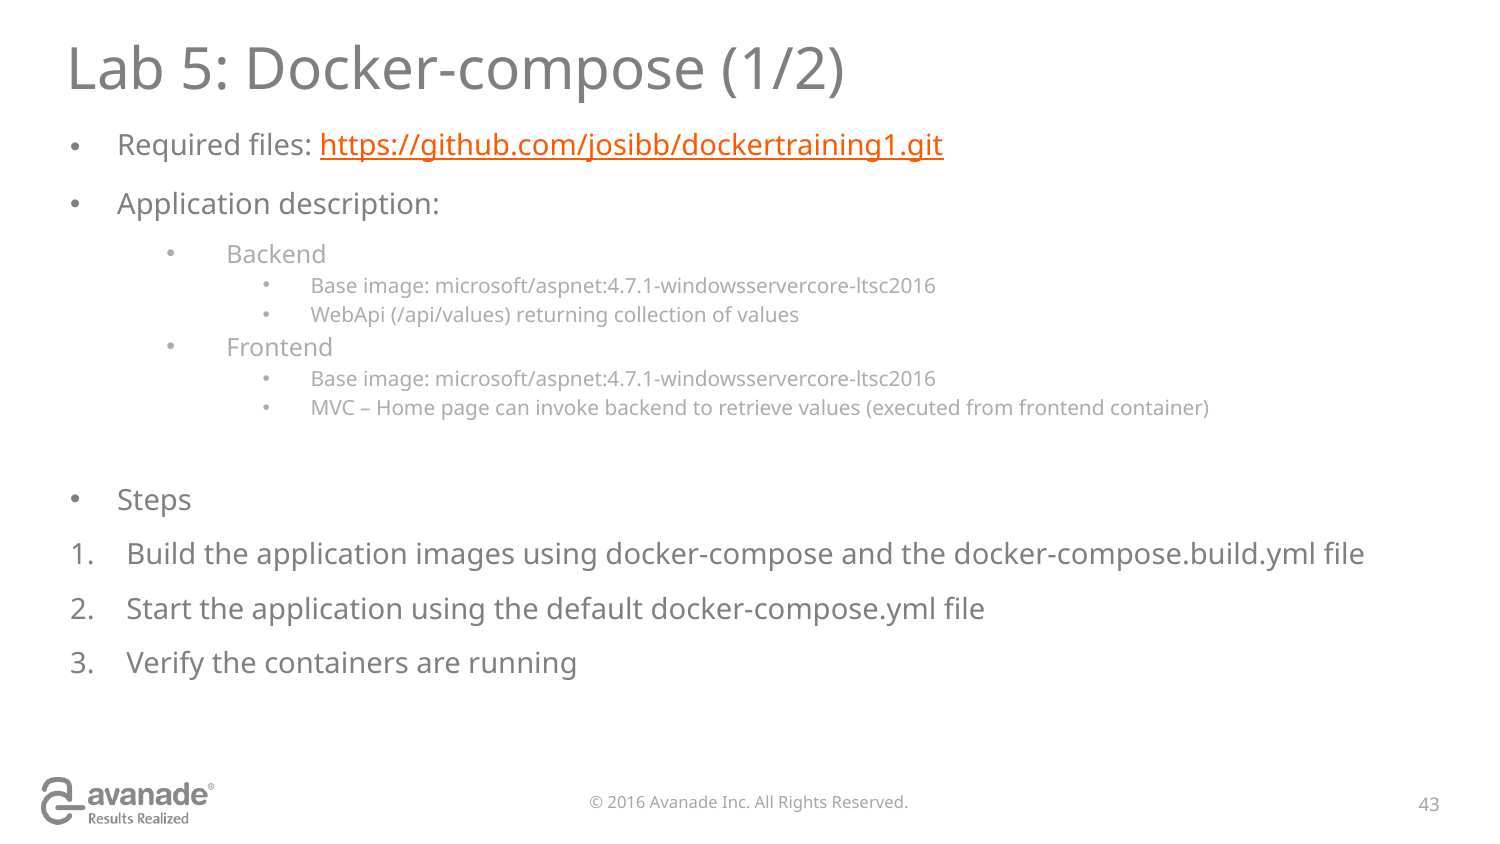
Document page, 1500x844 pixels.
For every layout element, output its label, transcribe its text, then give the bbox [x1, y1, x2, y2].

list Required files: https://github.com/josibb/dockertraining1.git Application description: Backend Base image: microsoft/aspnet:4.7.1-windowsservercore-ltsc2016 WebApi (/api/values) returning collection of values Frontend Base image: microsoft/aspnet:4.7.1-windowsservercore-ltsc2016 MVC – Home page can invoke backend to retrieve values (executed from frontend container) Steps Build the application images using docker-compose and the docker-compose.build.yml file Start the application using the default docker-compose.yml file Verify the containers are running [55, 111, 1445, 723]
title Lab 5: Docker-compose (1/2) [51, 33, 1402, 99]
picture [37, 772, 217, 829]
